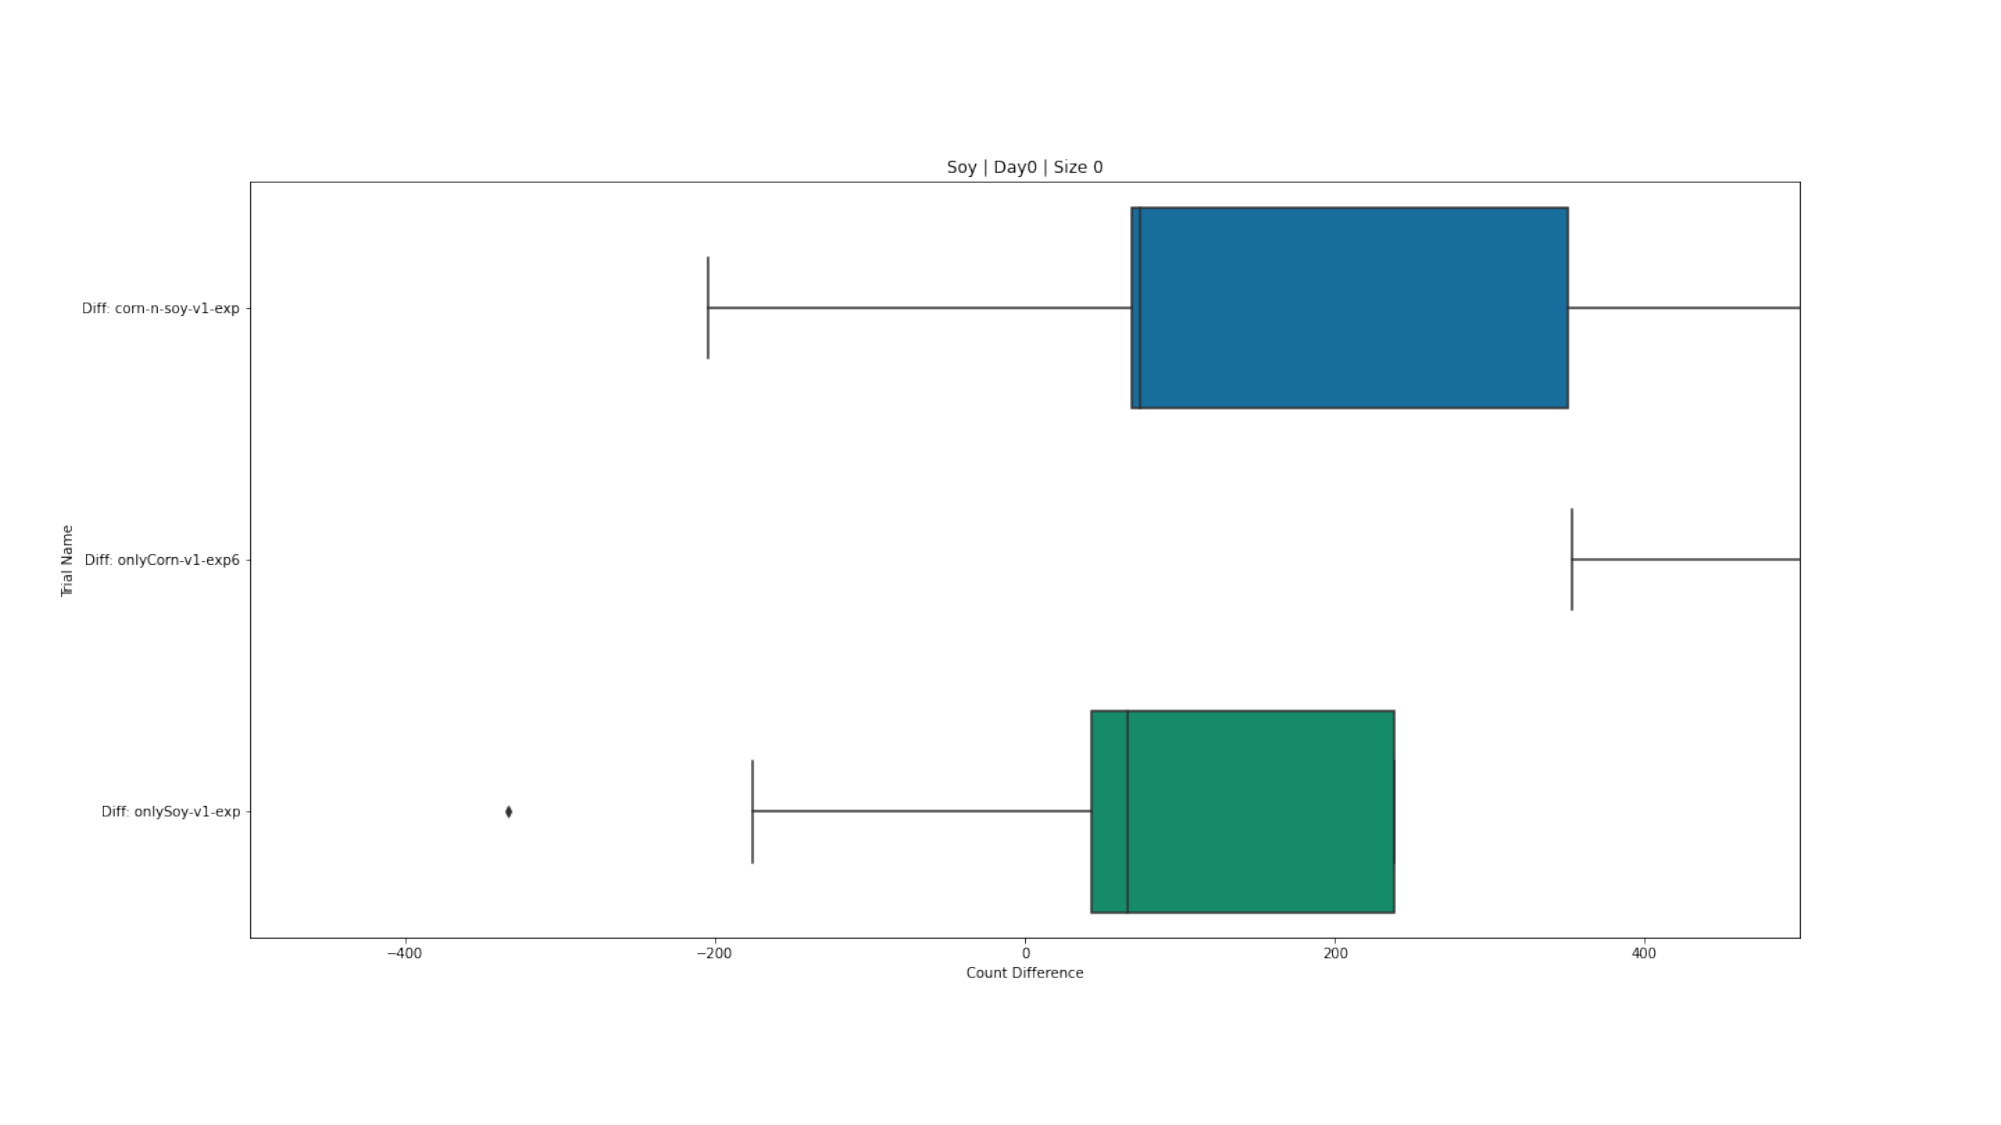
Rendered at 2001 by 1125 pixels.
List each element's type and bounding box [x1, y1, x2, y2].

picture [0, 62, 2000, 1063]
